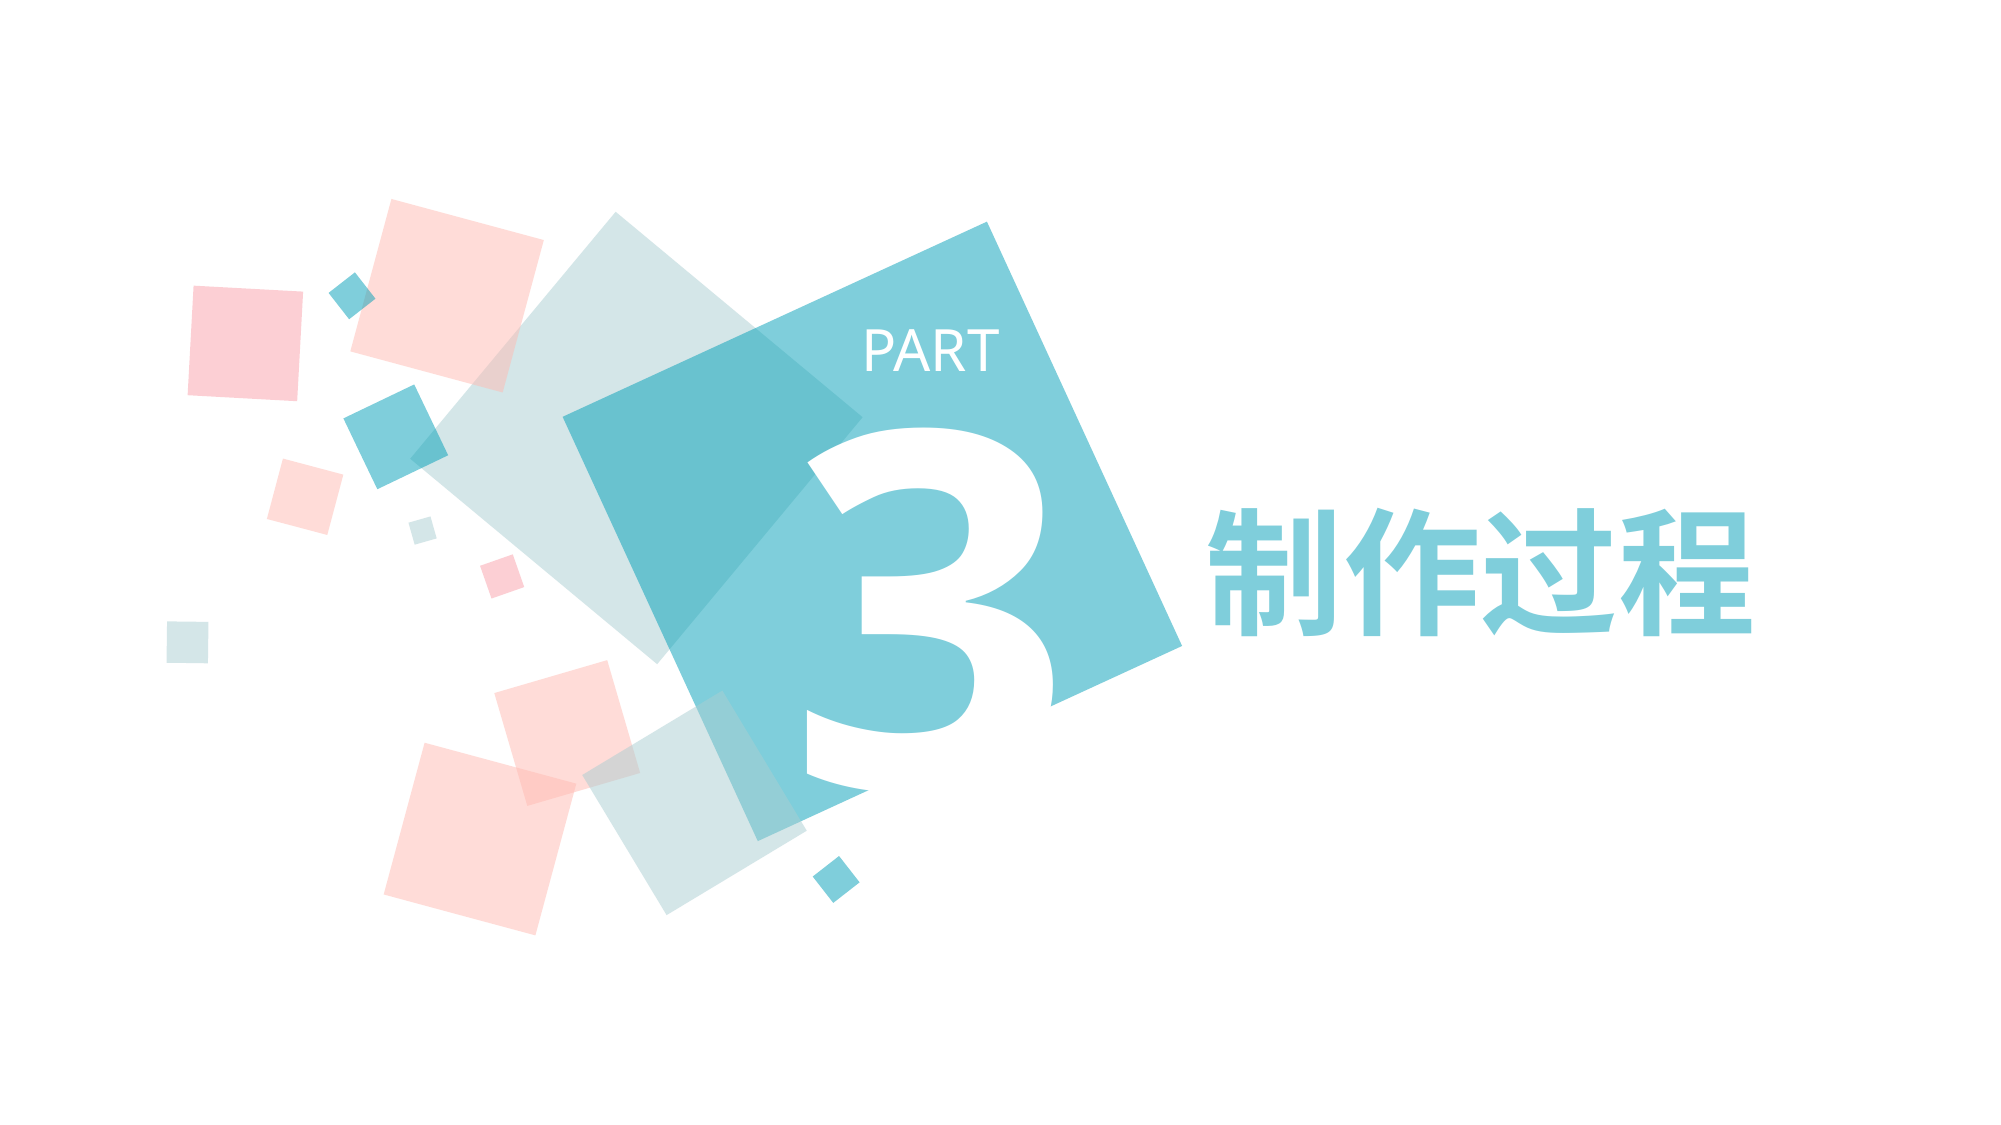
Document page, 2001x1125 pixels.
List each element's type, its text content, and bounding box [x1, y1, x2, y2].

text_box 3 [773, 283, 1088, 896]
text_box PART [846, 305, 1015, 391]
text_box 制作过程 [1191, 479, 1771, 660]
